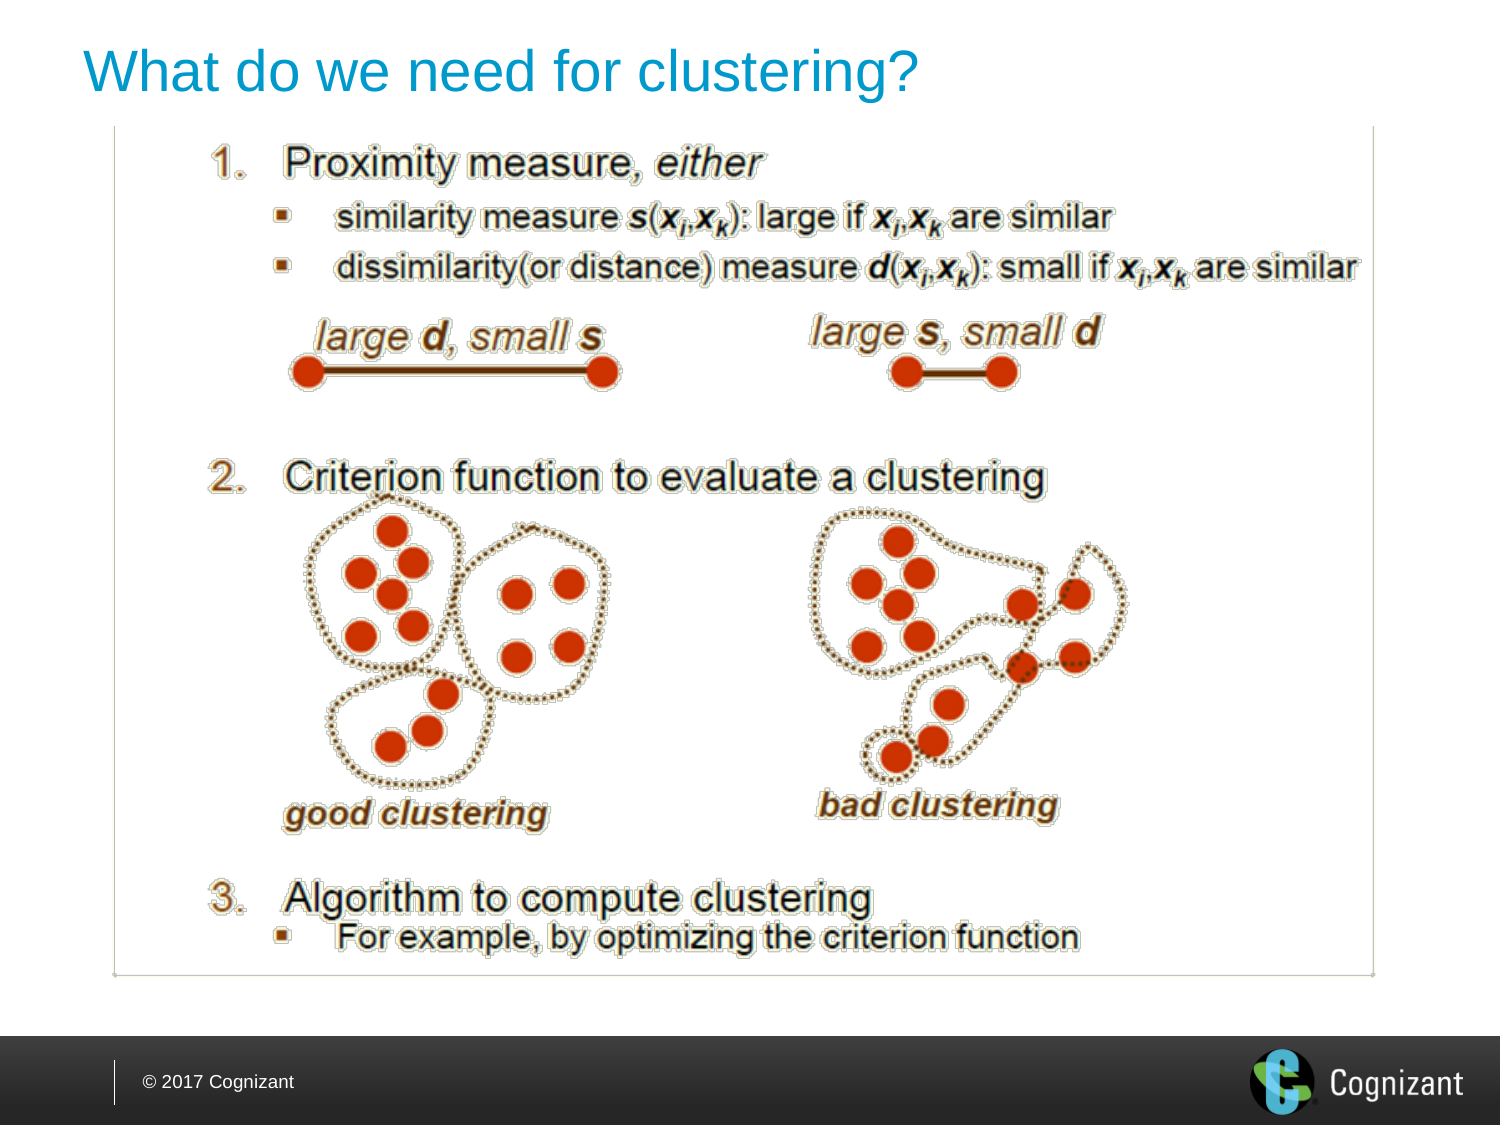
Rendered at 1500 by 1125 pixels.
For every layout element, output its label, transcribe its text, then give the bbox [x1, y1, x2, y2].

title What do we need for clustering? [54, 26, 1430, 126]
picture [1250, 1049, 1463, 1115]
picture [88, 125, 1412, 1000]
